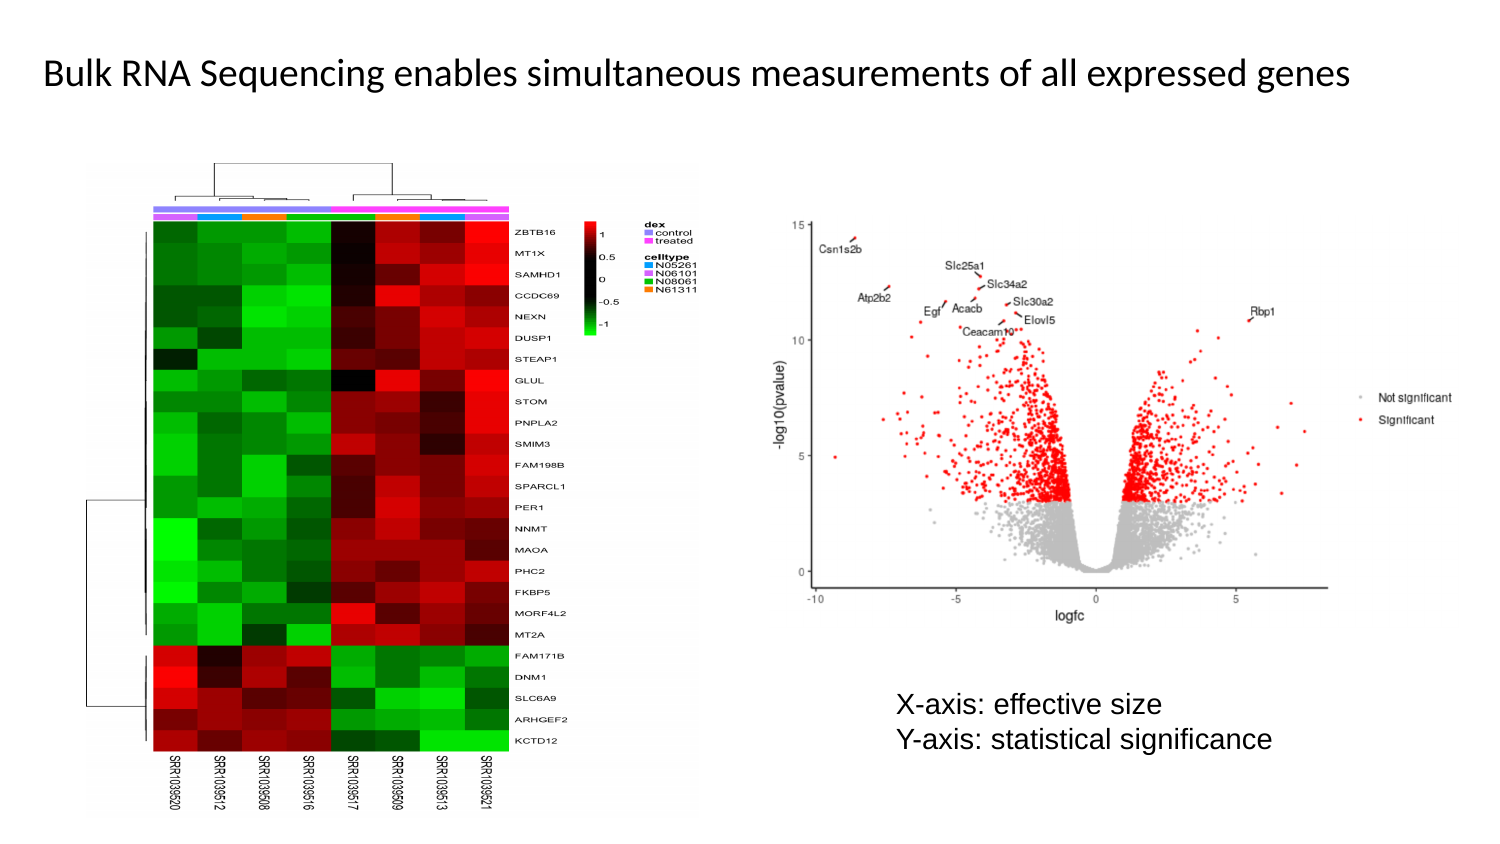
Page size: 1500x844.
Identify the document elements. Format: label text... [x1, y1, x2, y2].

text_box Bulk RNA Sequencing enables simultaneous measurements of all expressed genes [28, 32, 1500, 110]
picture [86, 163, 699, 819]
picture [768, 215, 1459, 629]
text_box X-axis: effective size Y-axis: statistical significance [880, 670, 1441, 771]
